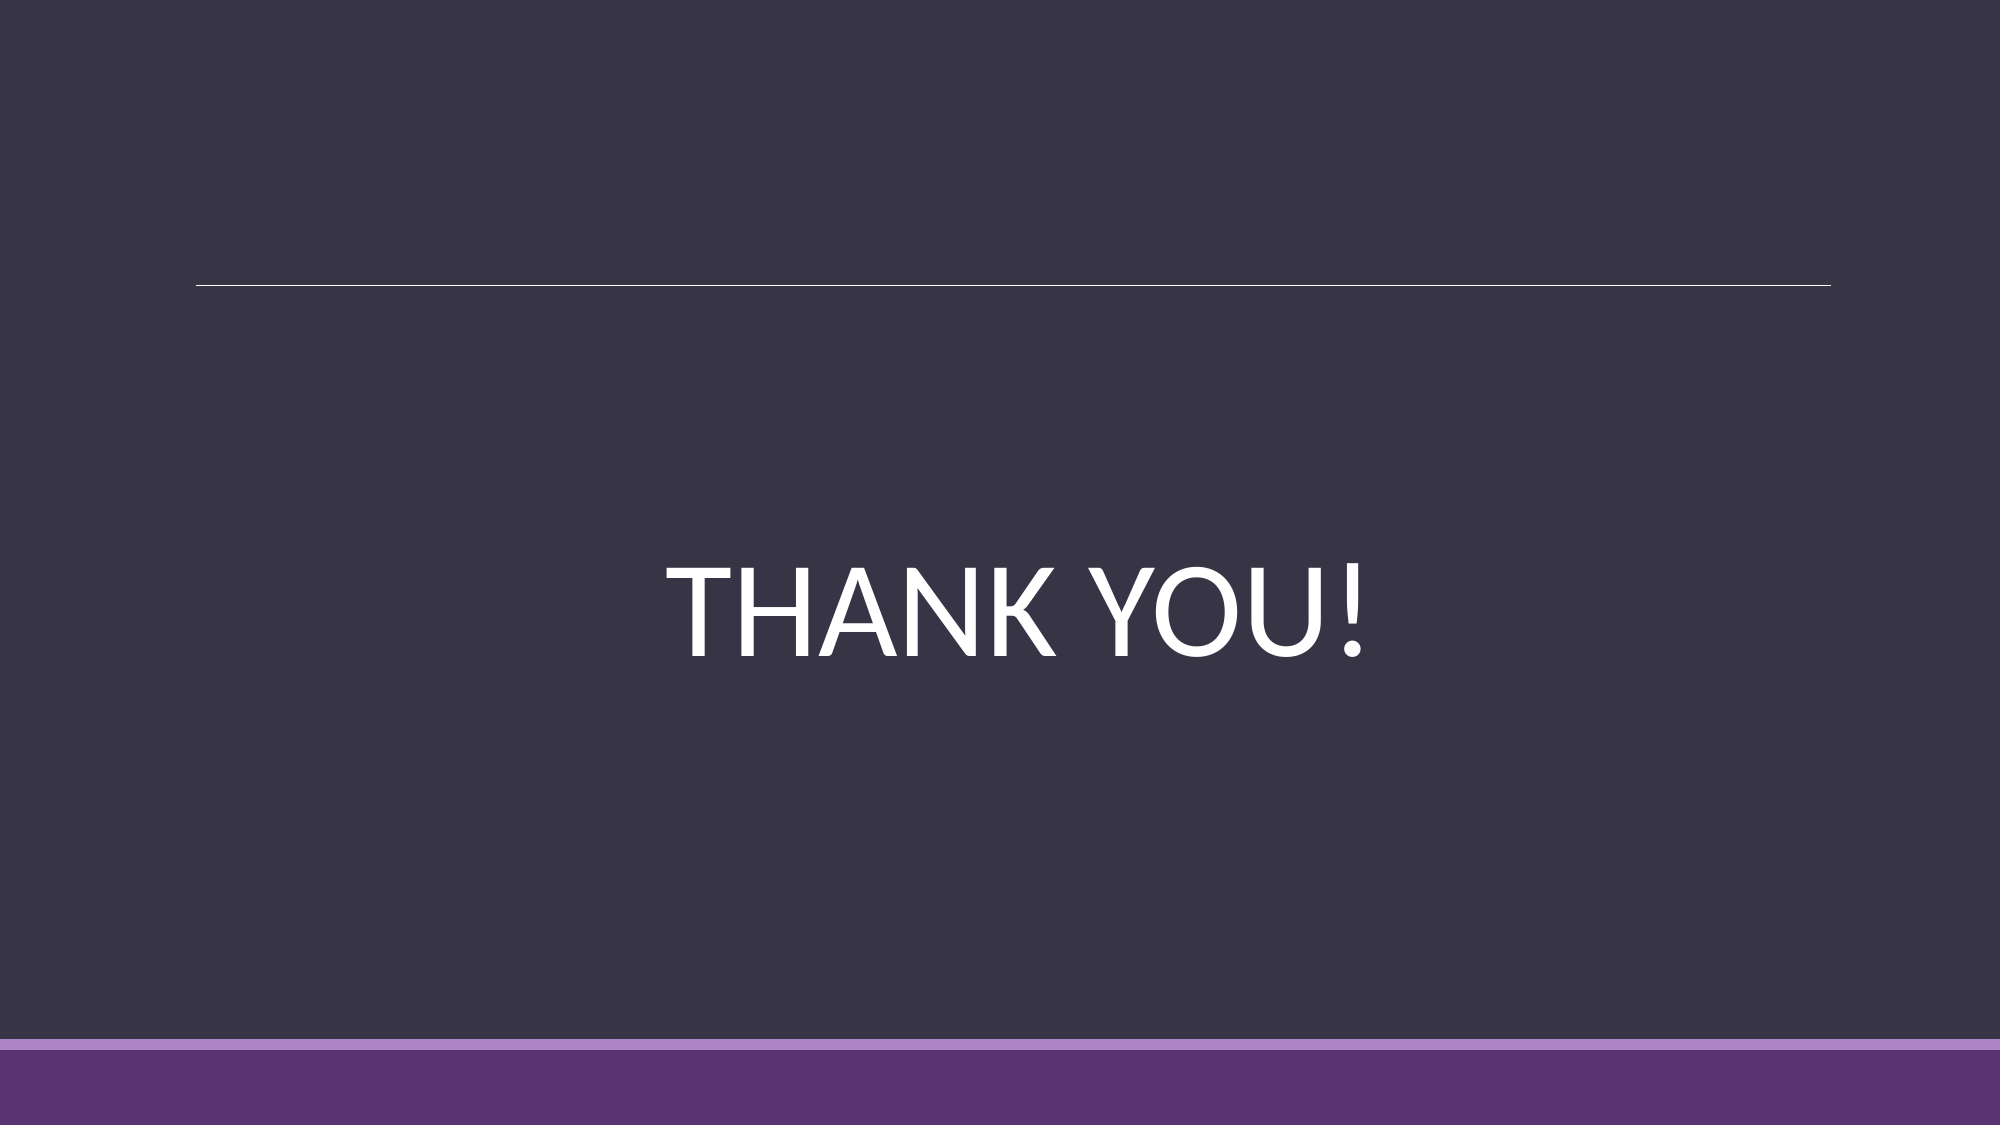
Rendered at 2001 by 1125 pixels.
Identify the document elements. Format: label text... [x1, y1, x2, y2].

list THANK YOU! [180, 302, 1830, 963]
